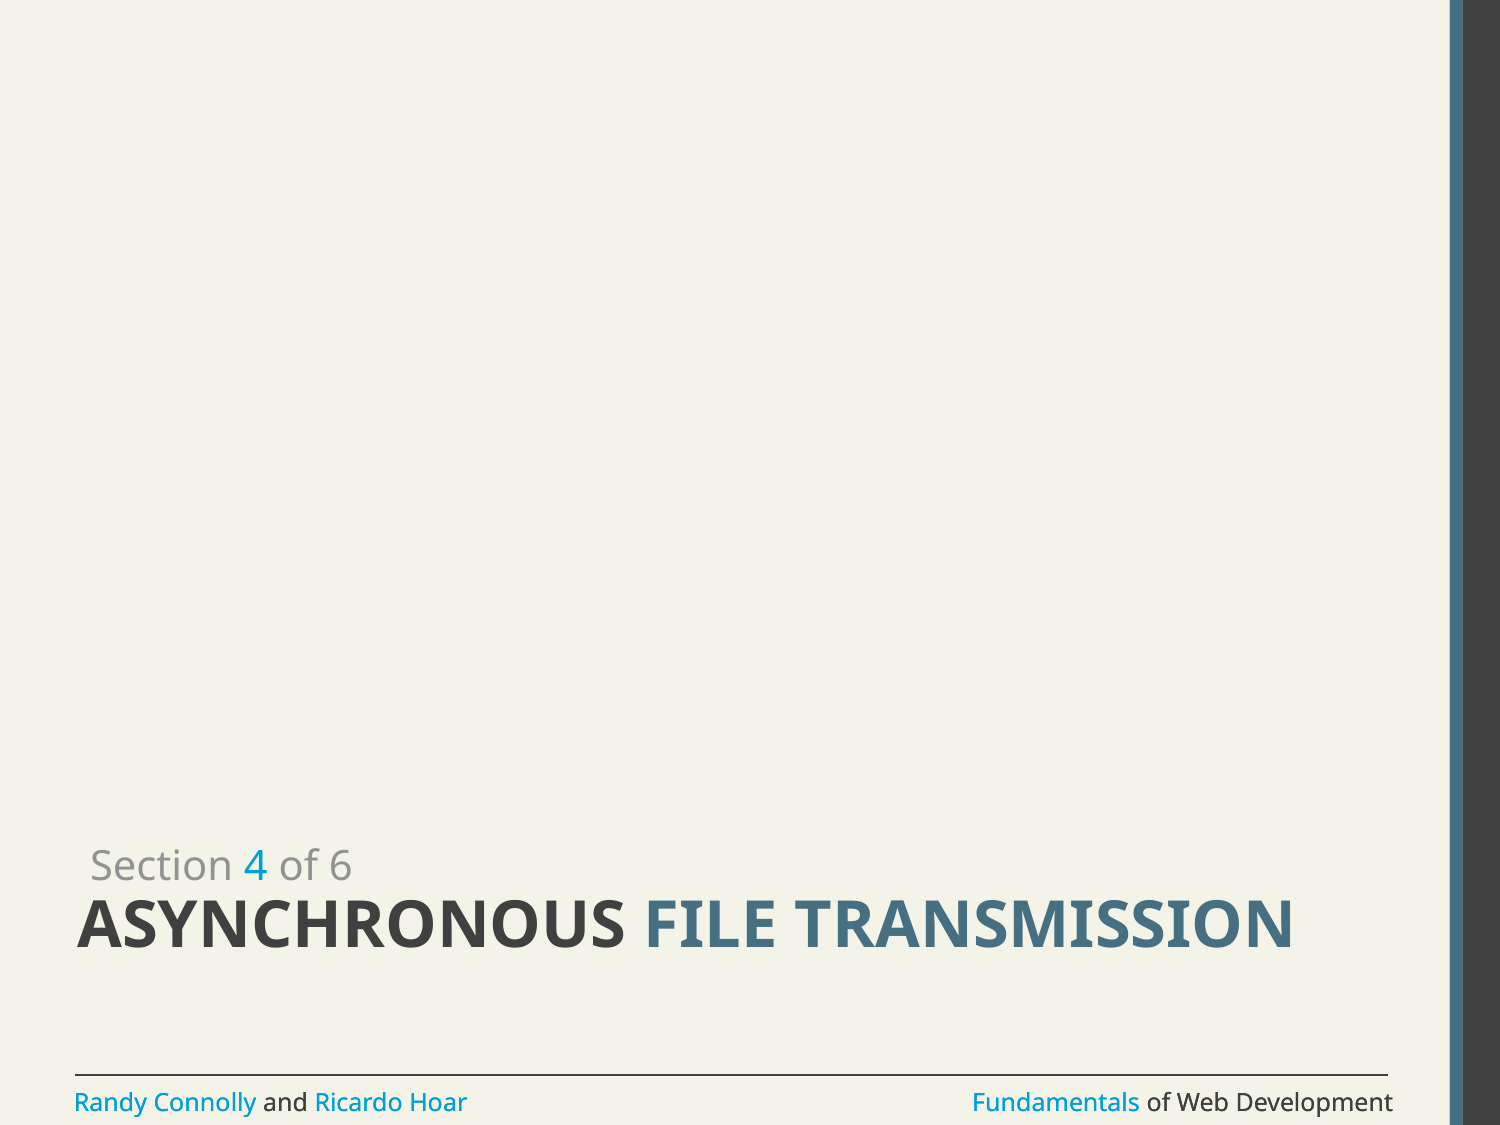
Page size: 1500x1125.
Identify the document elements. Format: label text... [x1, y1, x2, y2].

list Section 4 of 6 [75, 650, 1350, 897]
title Asynchronous File Transmission [62, 875, 1381, 1013]
